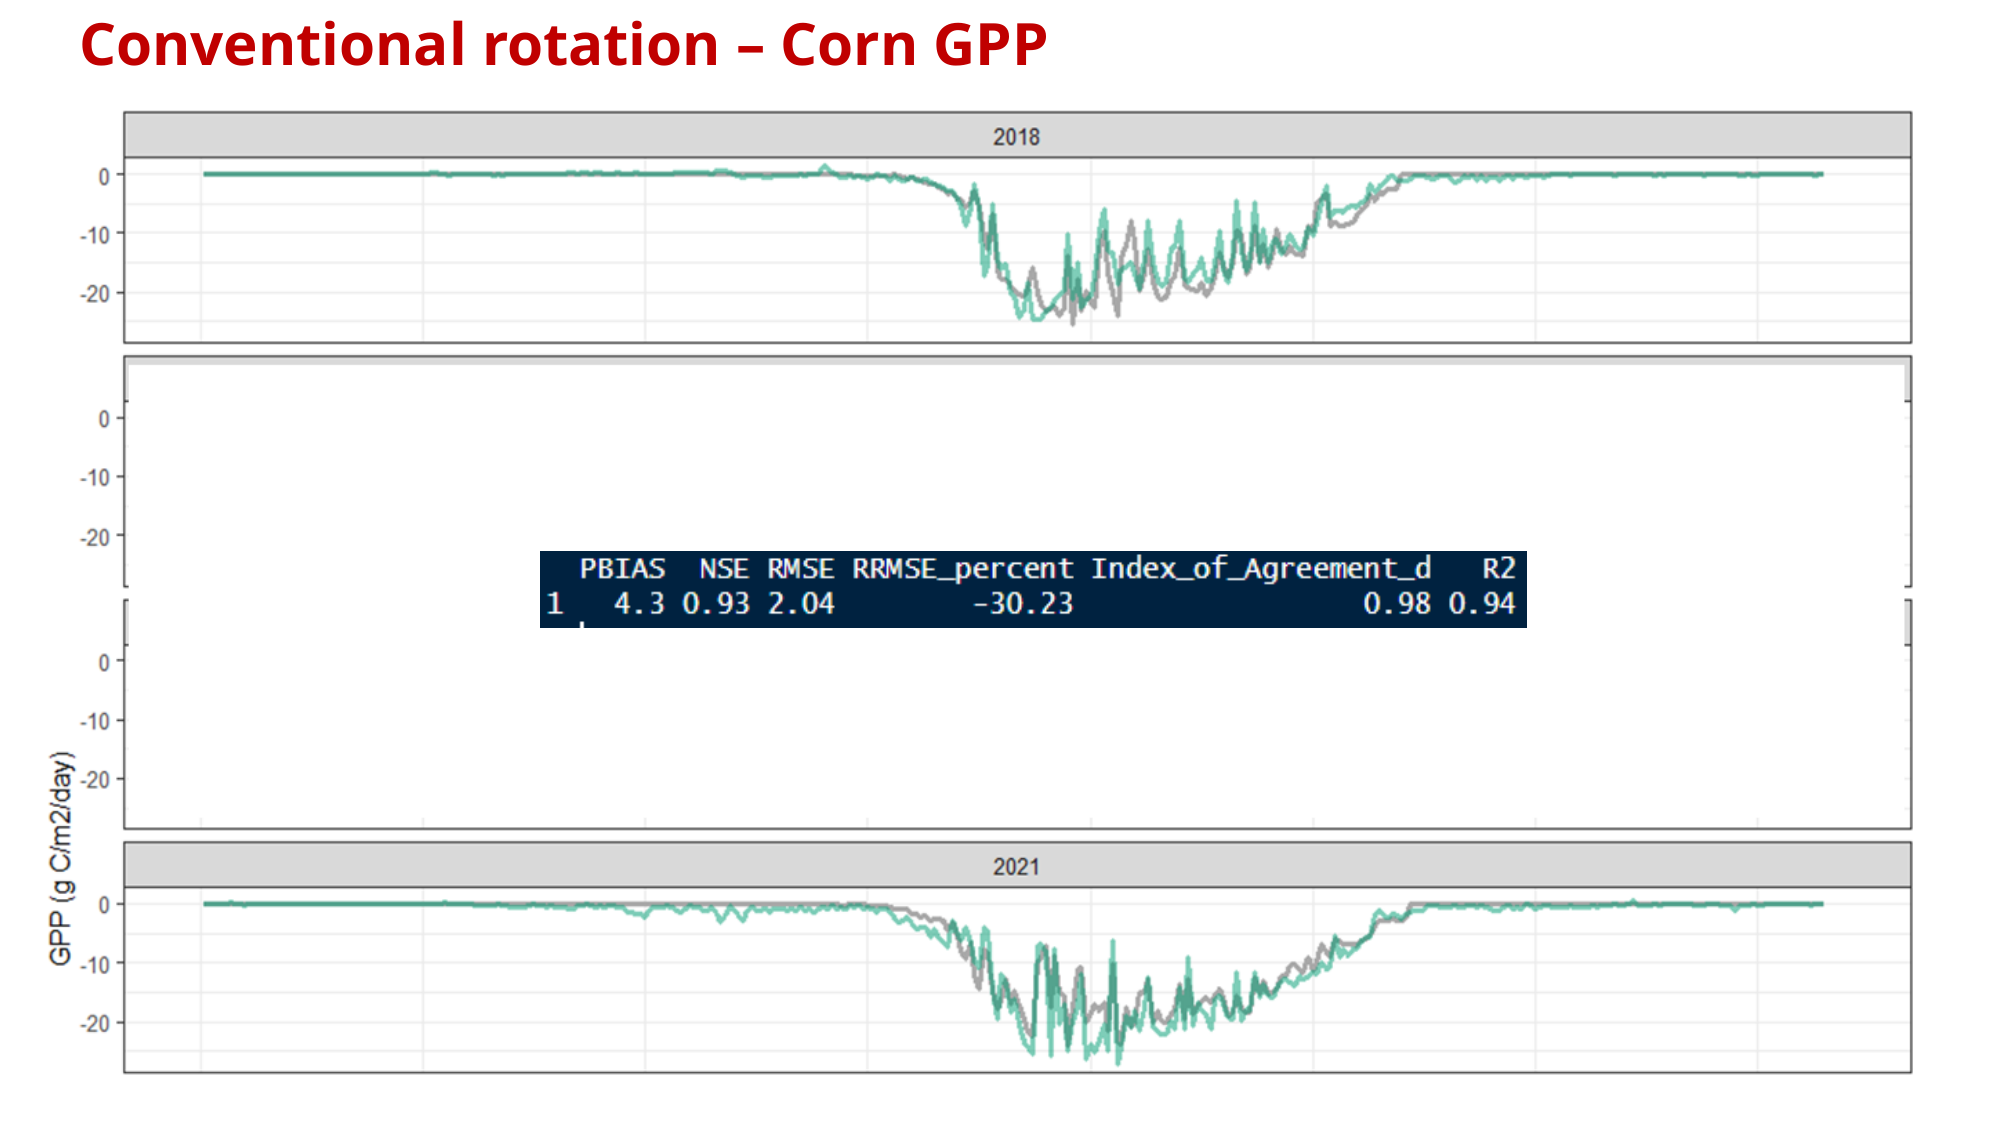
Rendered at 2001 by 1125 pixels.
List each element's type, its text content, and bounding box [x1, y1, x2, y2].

picture [35, 99, 1924, 1080]
text_box Conventional rotation – Corn GPP [0, 0, 1129, 85]
